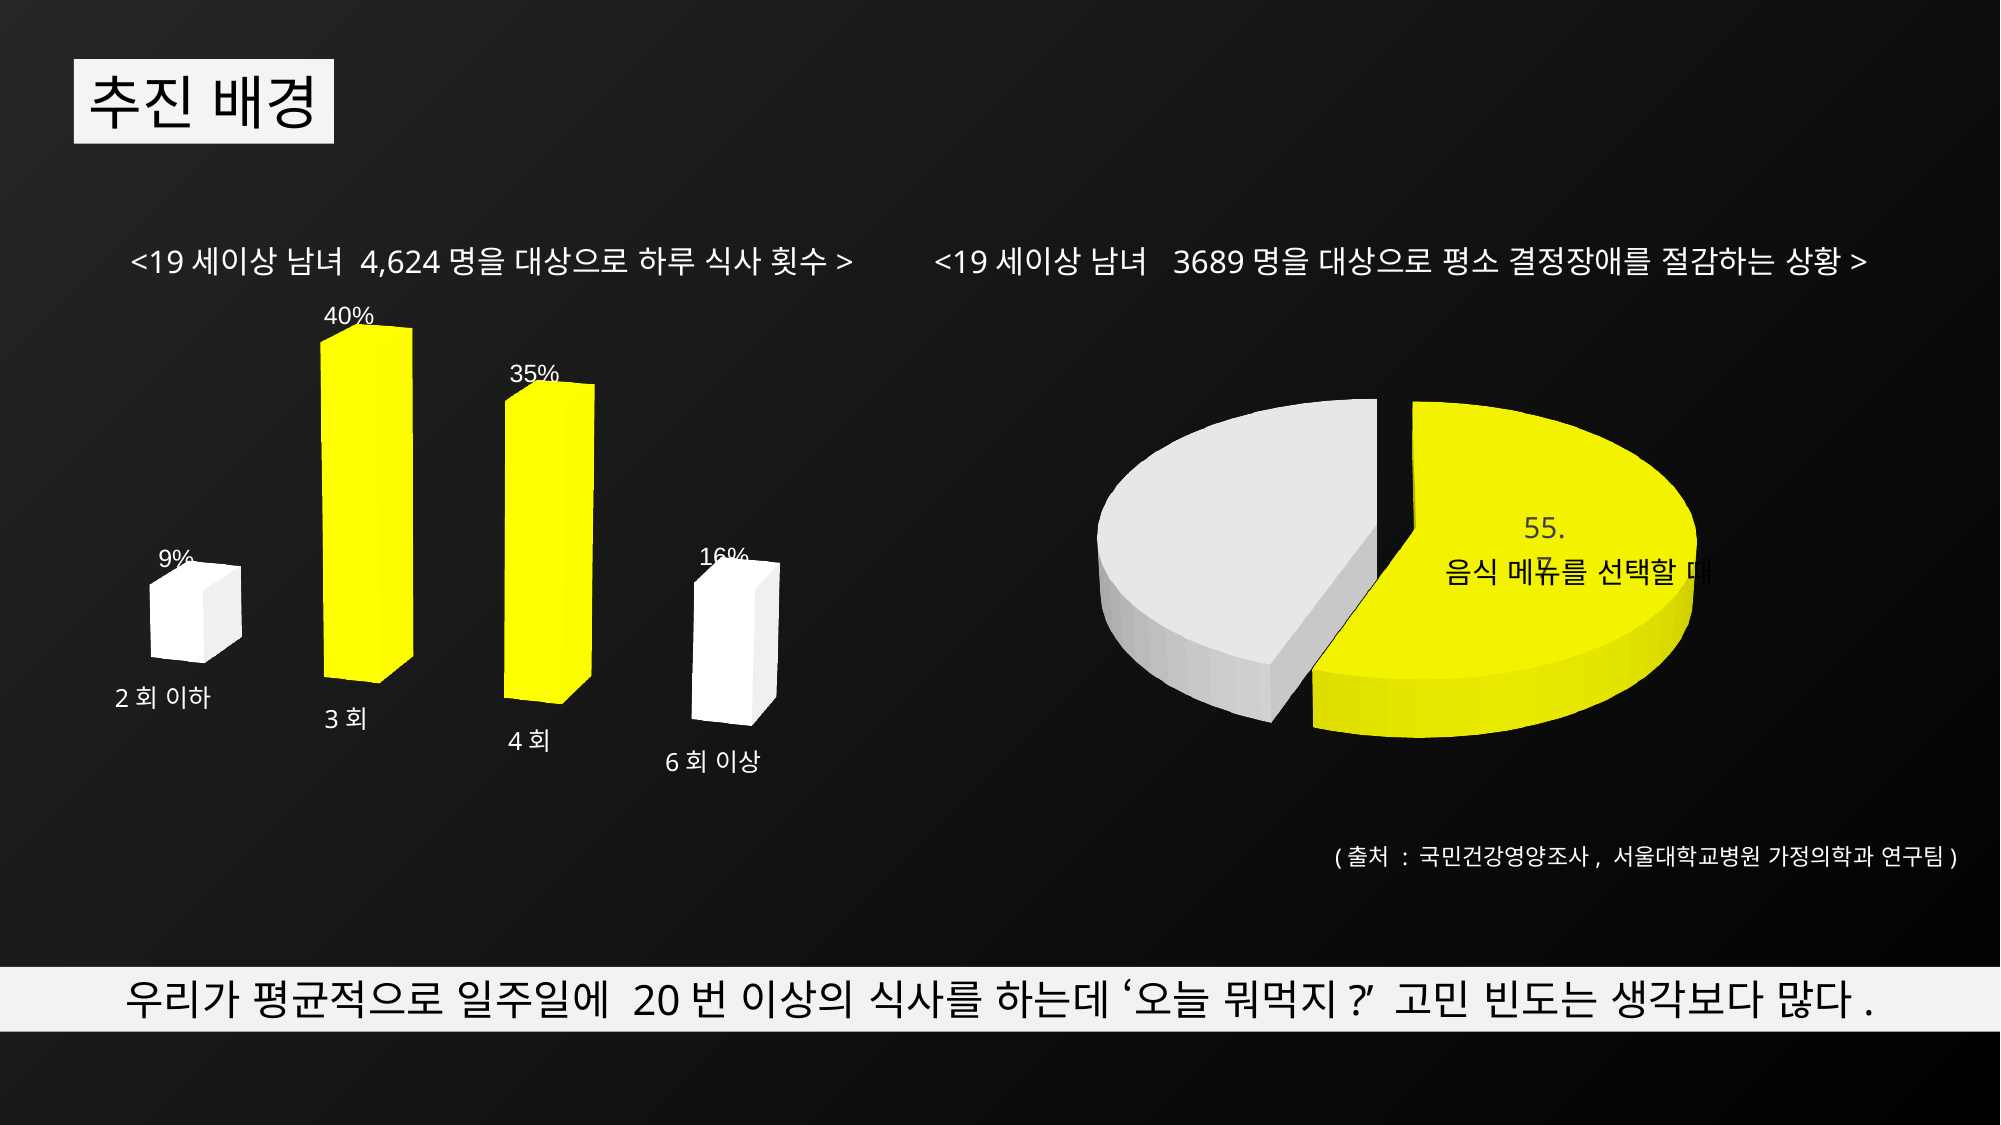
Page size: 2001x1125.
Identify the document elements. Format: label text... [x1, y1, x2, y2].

text_box 우리가 평균적으로 일주일에 20번 이상의 식사를 하는데 ‘오늘 뭐먹지?’ 고민 빈도는 생각보다 많다. [0, 966, 2000, 1032]
text_box <19세이상 남녀 3689명을 대상으로 평소 결정장애를 절감하는 상황> [911, 234, 1883, 287]
text_box (출처 : 국민건강영양조사, 서울대학교병원 가정의학과 연구팀) [1320, 835, 1973, 878]
text_box 추진 배경 [73, 59, 334, 144]
chart [1005, 283, 1789, 858]
text_box <19세이상 남녀 4,624명을 대상으로 하루 식사 횟수> [107, 234, 869, 285]
chart [7, 287, 919, 790]
